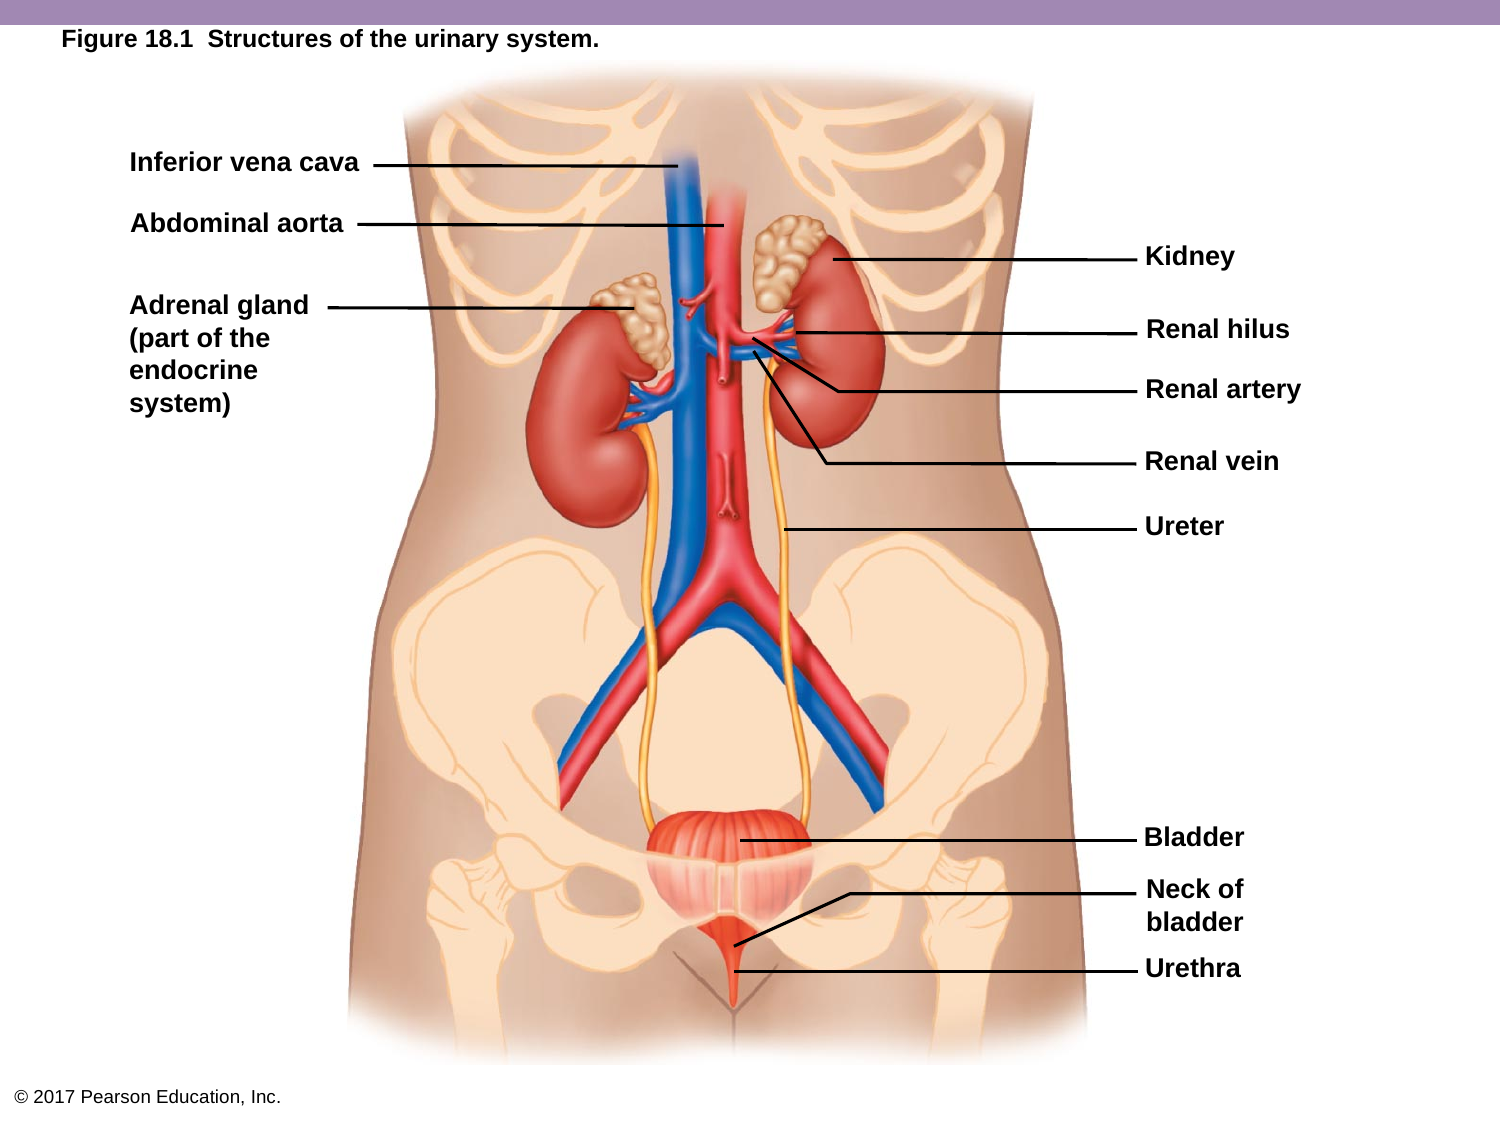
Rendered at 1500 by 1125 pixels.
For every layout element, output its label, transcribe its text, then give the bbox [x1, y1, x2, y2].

picture [117, 60, 1313, 1065]
text_box Figure 18.1 Structures of the urinary system. [46, 14, 1500, 60]
